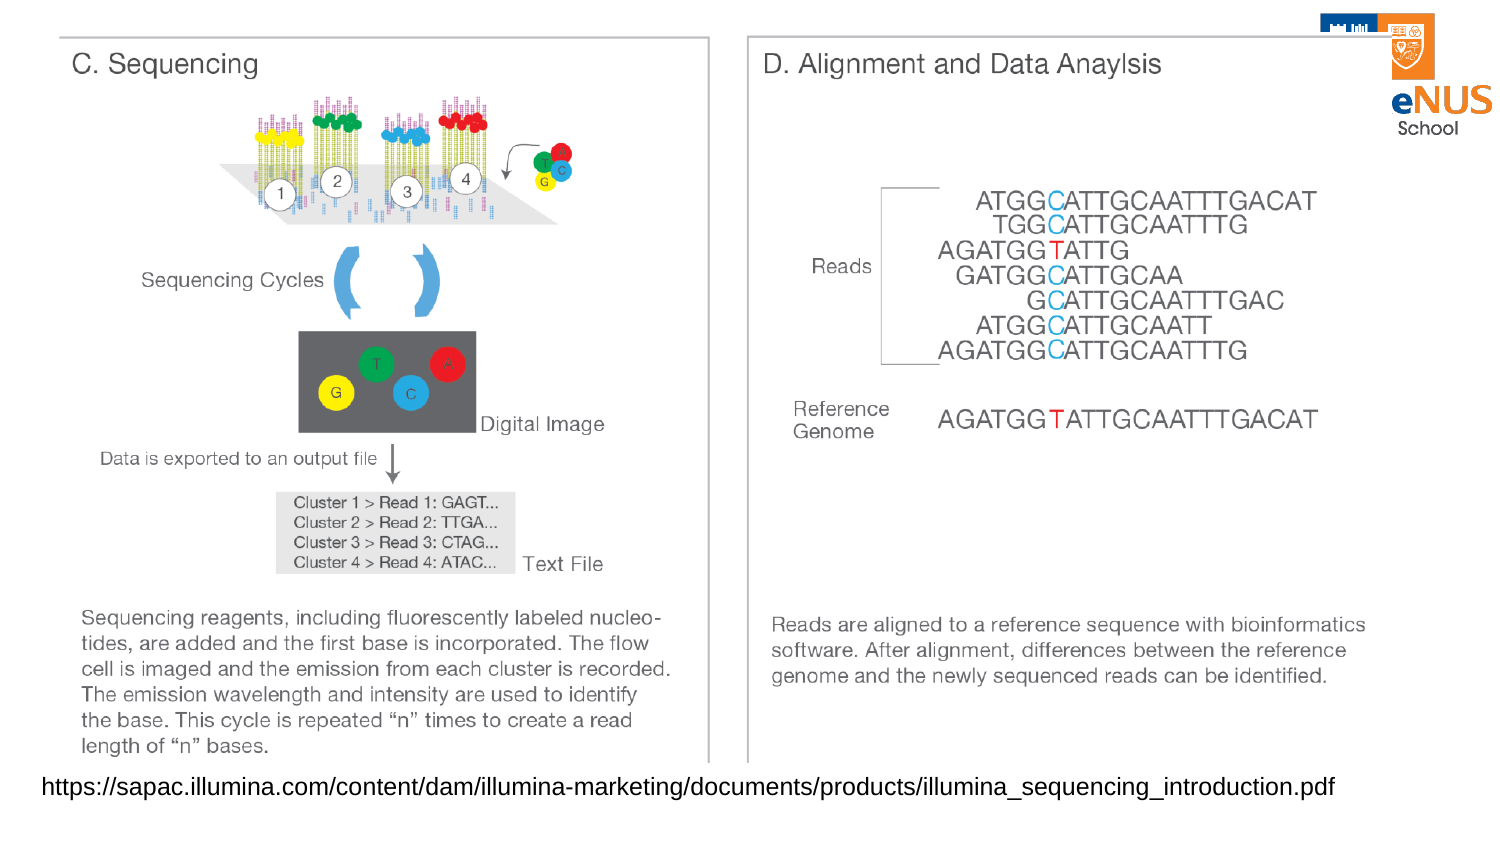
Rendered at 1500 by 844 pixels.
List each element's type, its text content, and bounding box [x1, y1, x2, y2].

picture [59, 4, 1493, 764]
text_box https://sapac.illumina.com/content/dam/illumina-marketing/documents/products/illumina_sequencing_introduction.pdf [26, 762, 1353, 808]
